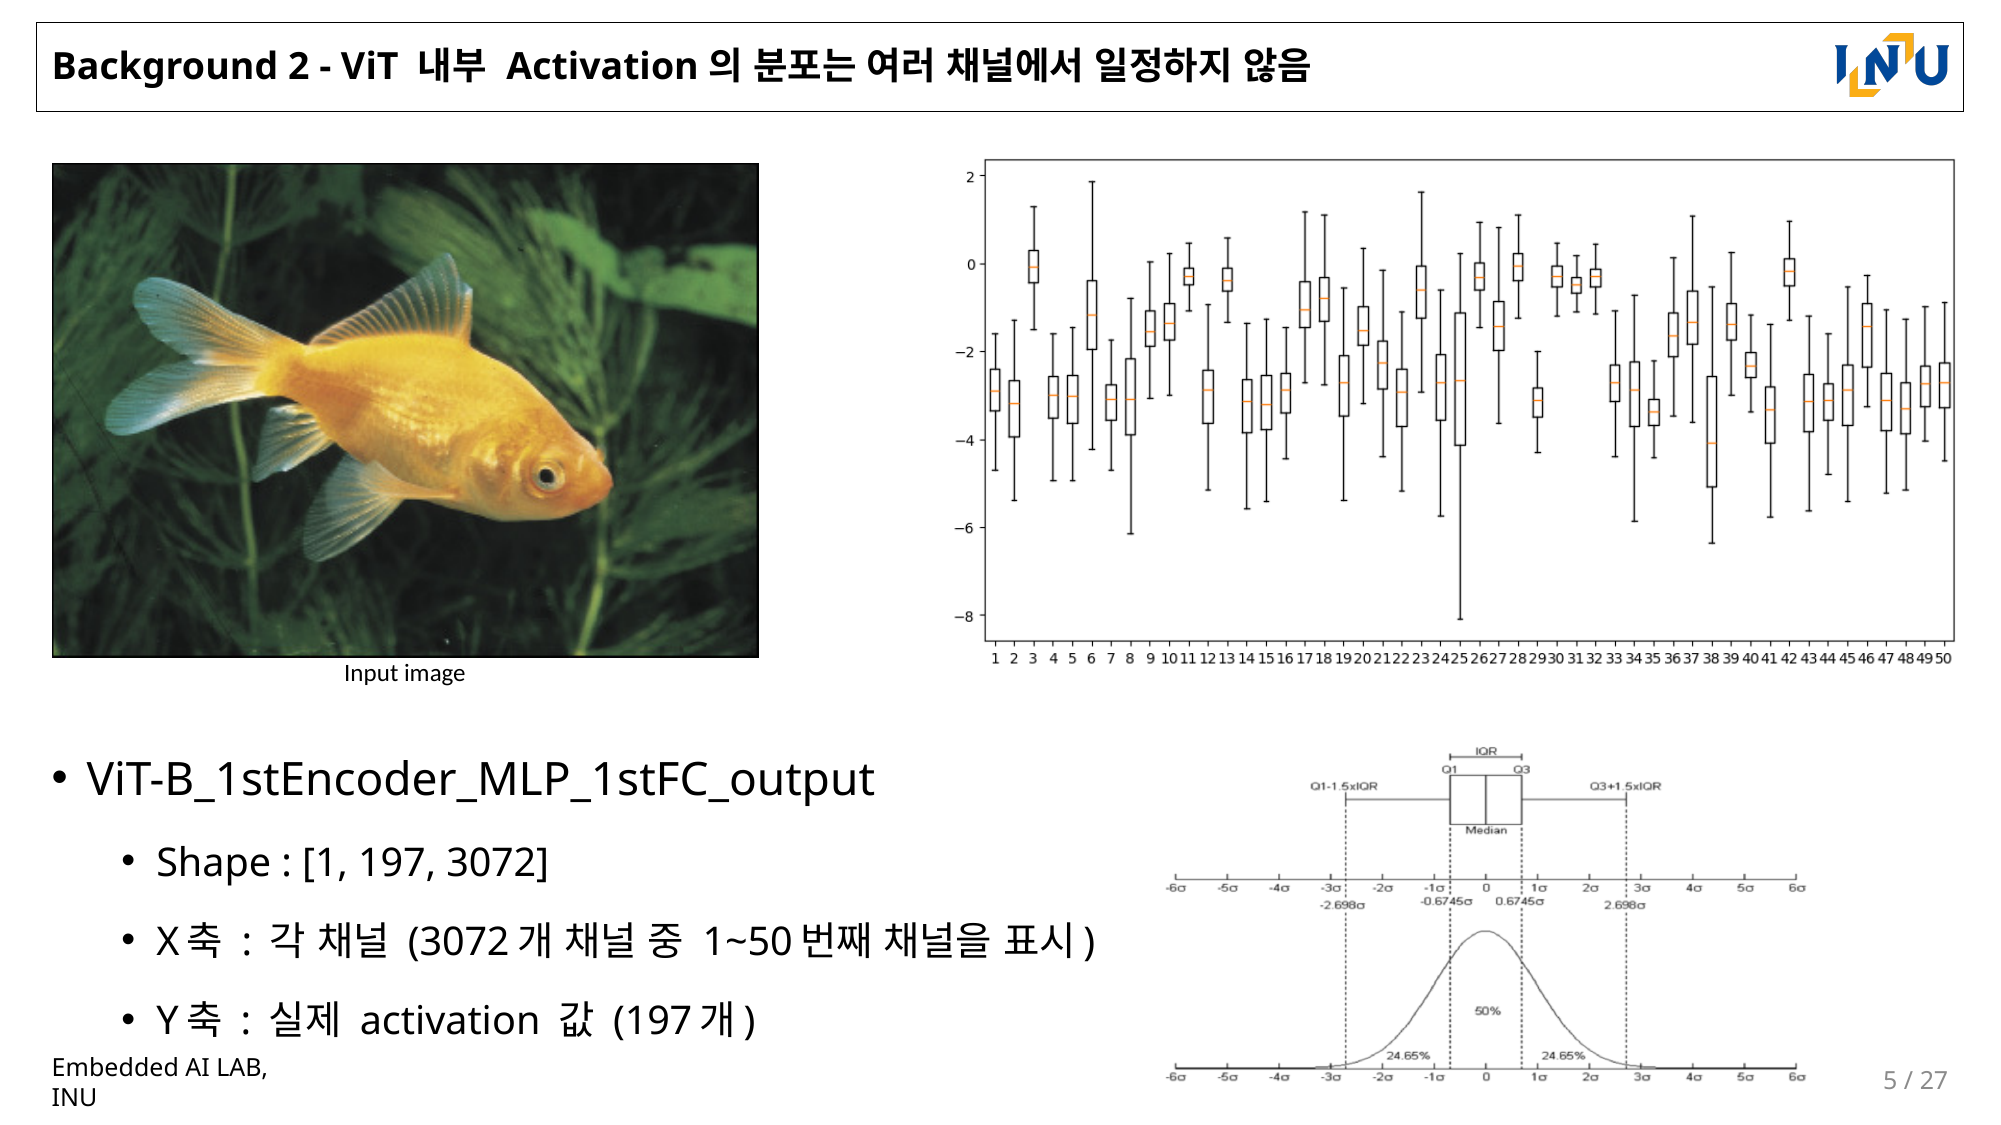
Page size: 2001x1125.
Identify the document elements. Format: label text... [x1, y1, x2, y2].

slide_number 5 / 27 [1513, 1051, 1964, 1112]
picture [52, 163, 759, 658]
title Background 2 - ViT 내부 Activation의 분포는 여러 채널에서 일정하지 않음 [36, 22, 1964, 112]
picture [943, 150, 1964, 676]
picture [1157, 721, 1828, 1091]
text_box Input image [329, 658, 481, 695]
list ViT-B_1stEncoder_MLP_1stFC_output Shape : [1, 197, 3072] X축 : 각 채널 (3072개 채널 중 1~50번째 채널을 표시) Y축 : 실제 activation 값 (197개) [36, 714, 1904, 1052]
